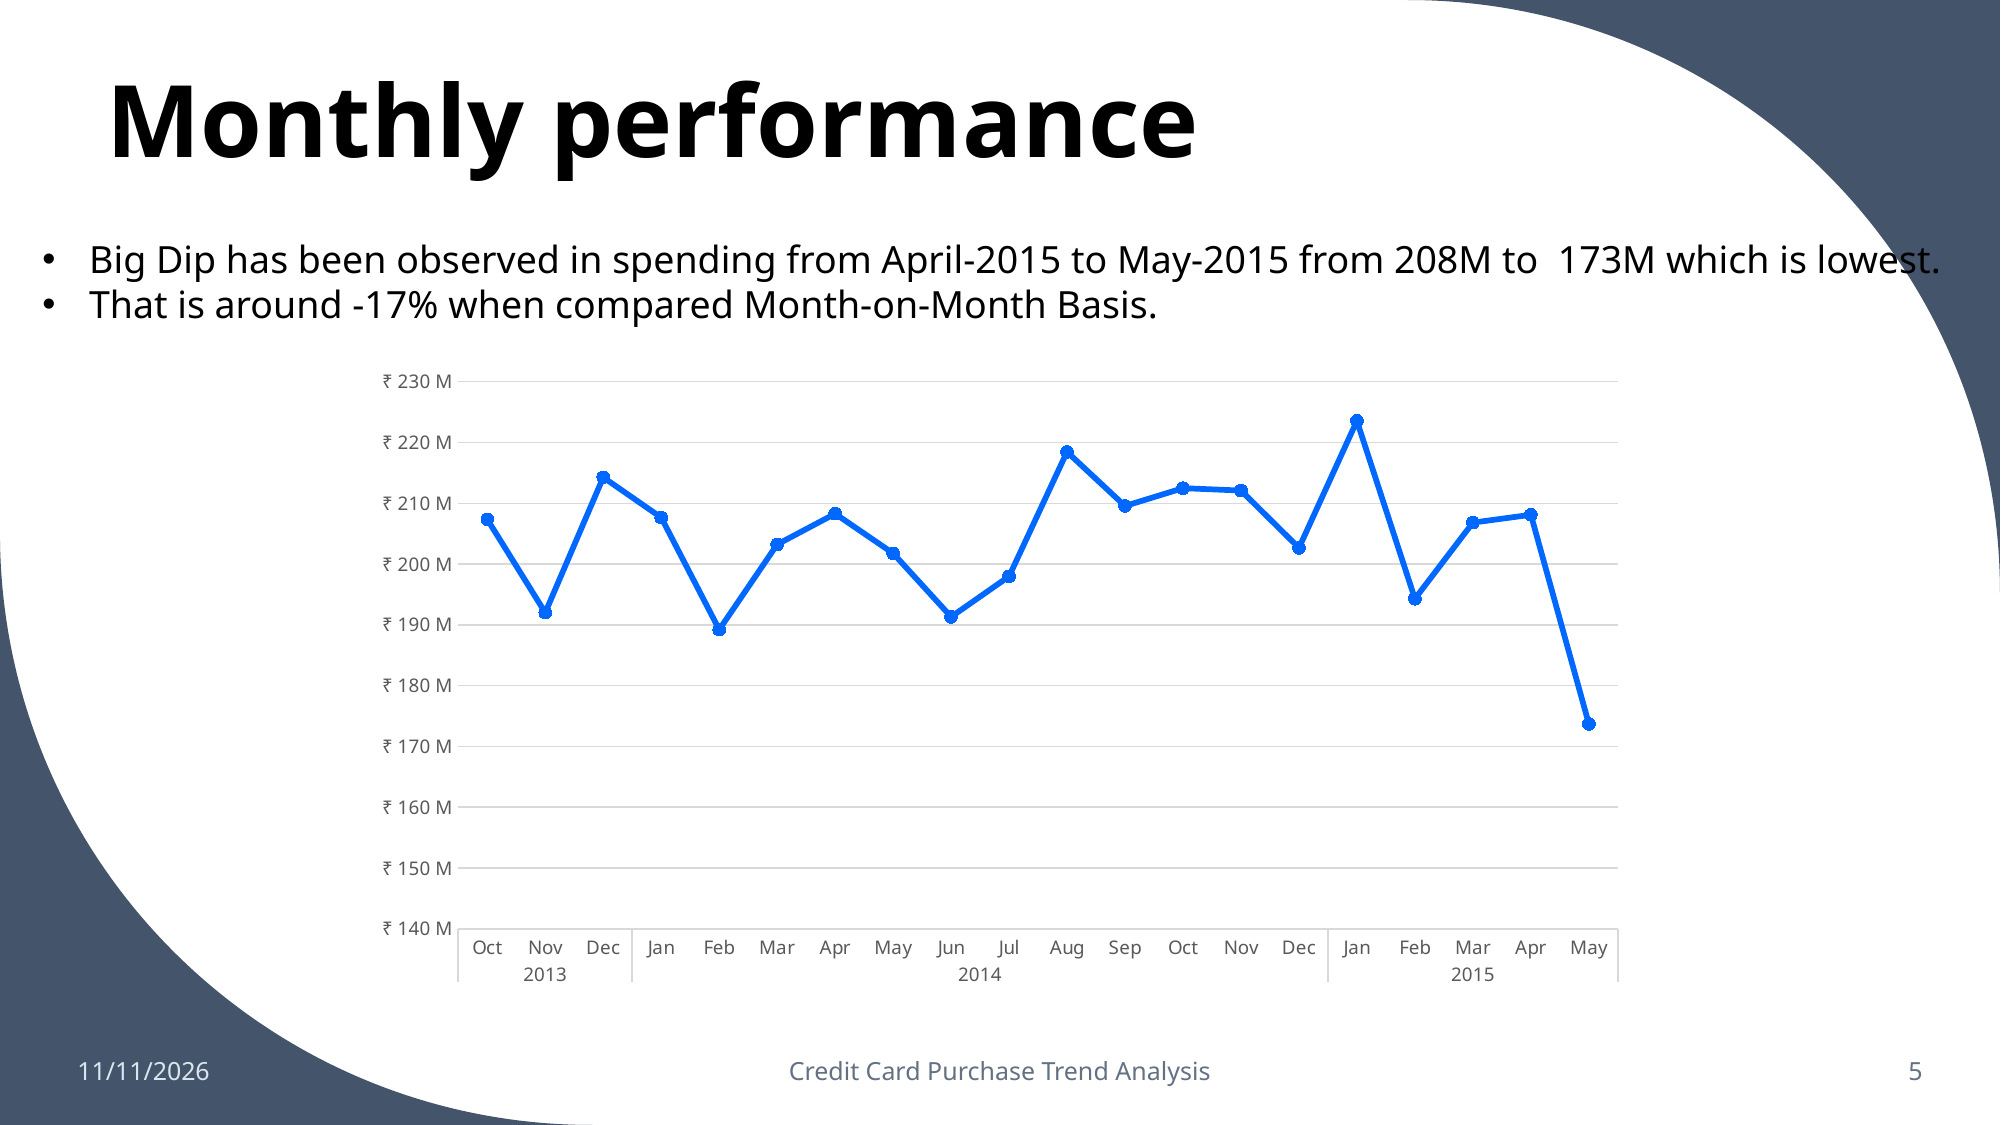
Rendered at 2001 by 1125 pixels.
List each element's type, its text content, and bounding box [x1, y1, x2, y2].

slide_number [62, 1042, 342, 1103]
footer Credit Card Purchase Trend Analysis [662, 1042, 1338, 1103]
slide_number 5 [1665, 1042, 1938, 1103]
text_box Big Dip has been observed in spending from April-2015 to May-2015 from 208M to 173M which is lowest. That is around -17% when compared Month-on-Month Basis. [27, 228, 1958, 334]
chart [356, 355, 1644, 1001]
title Monthly performance [91, 46, 1696, 187]
